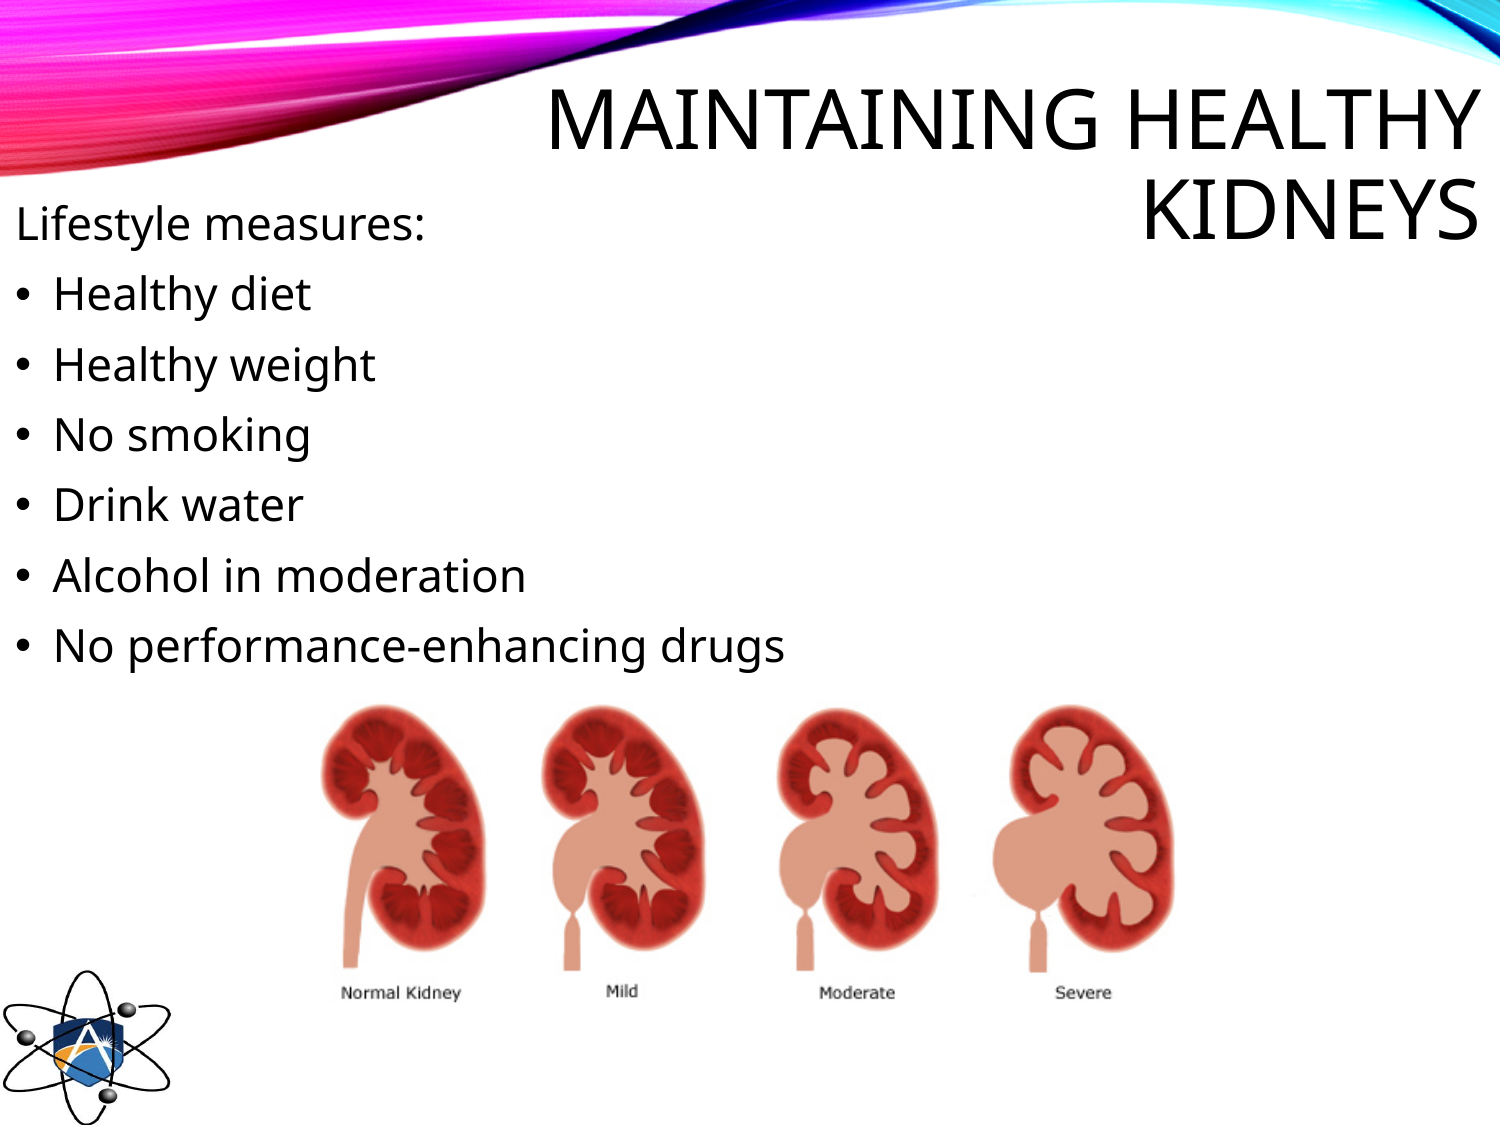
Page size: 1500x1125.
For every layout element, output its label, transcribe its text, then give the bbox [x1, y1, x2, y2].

picture [319, 700, 1178, 1009]
picture [0, 968, 174, 1125]
title Maintaining healthy kidneys [450, 61, 1498, 274]
picture [0, 0, 1500, 178]
list Lifestyle measures: Healthy diet Healthy weight No smoking Drink water Alcohol in moderation No performance-enhancing drugs [0, 193, 1498, 1054]
